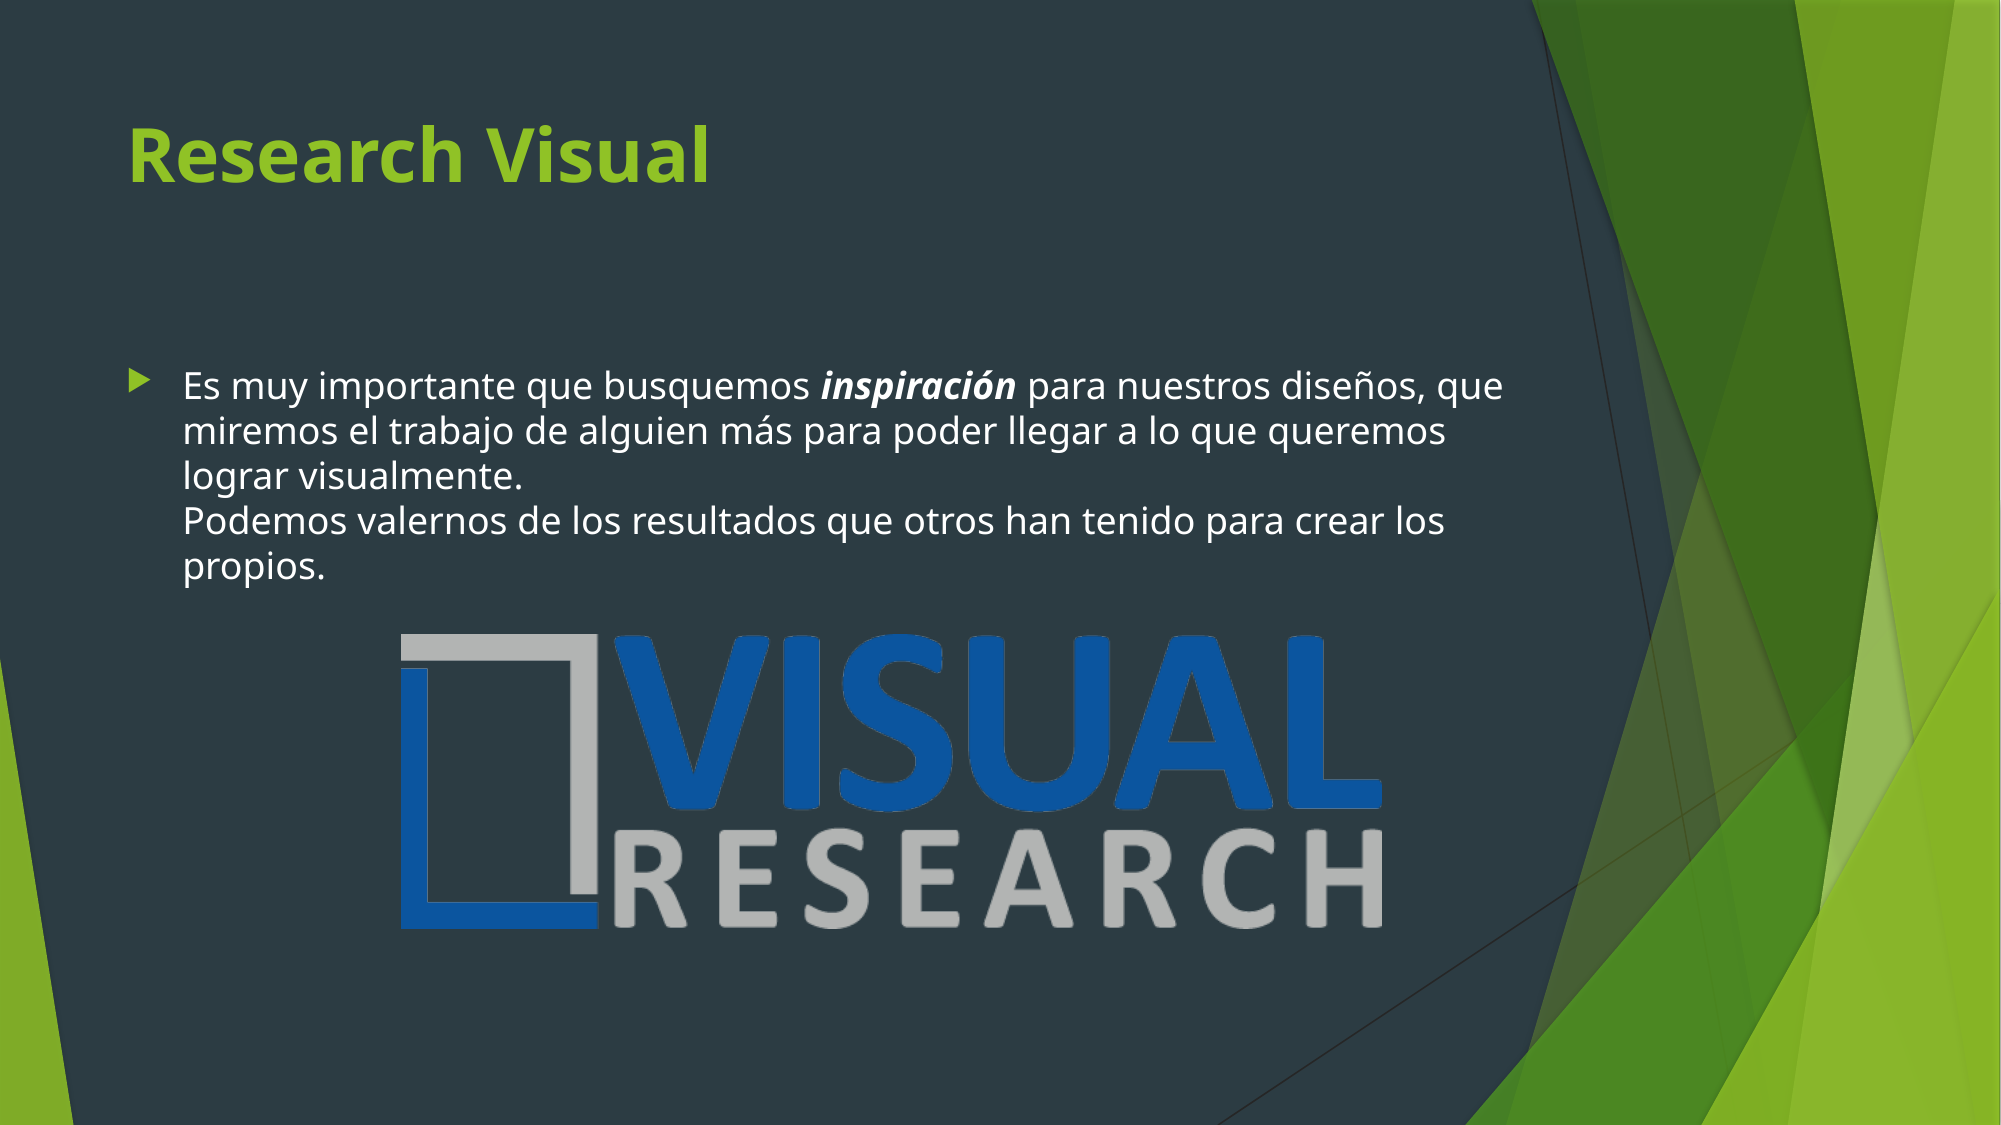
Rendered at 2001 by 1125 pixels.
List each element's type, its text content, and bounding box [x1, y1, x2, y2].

list Es muy importante que busquemos inspiración para nuestros diseños, que miremos el trabajo de alguien más para poder llegar a lo que queremos lograr visualmente. Podemos valernos de los resultados que otros han tenido para crear los propios. [111, 354, 1522, 992]
picture [401, 633, 1382, 929]
title Research Visual [111, 99, 1522, 317]
